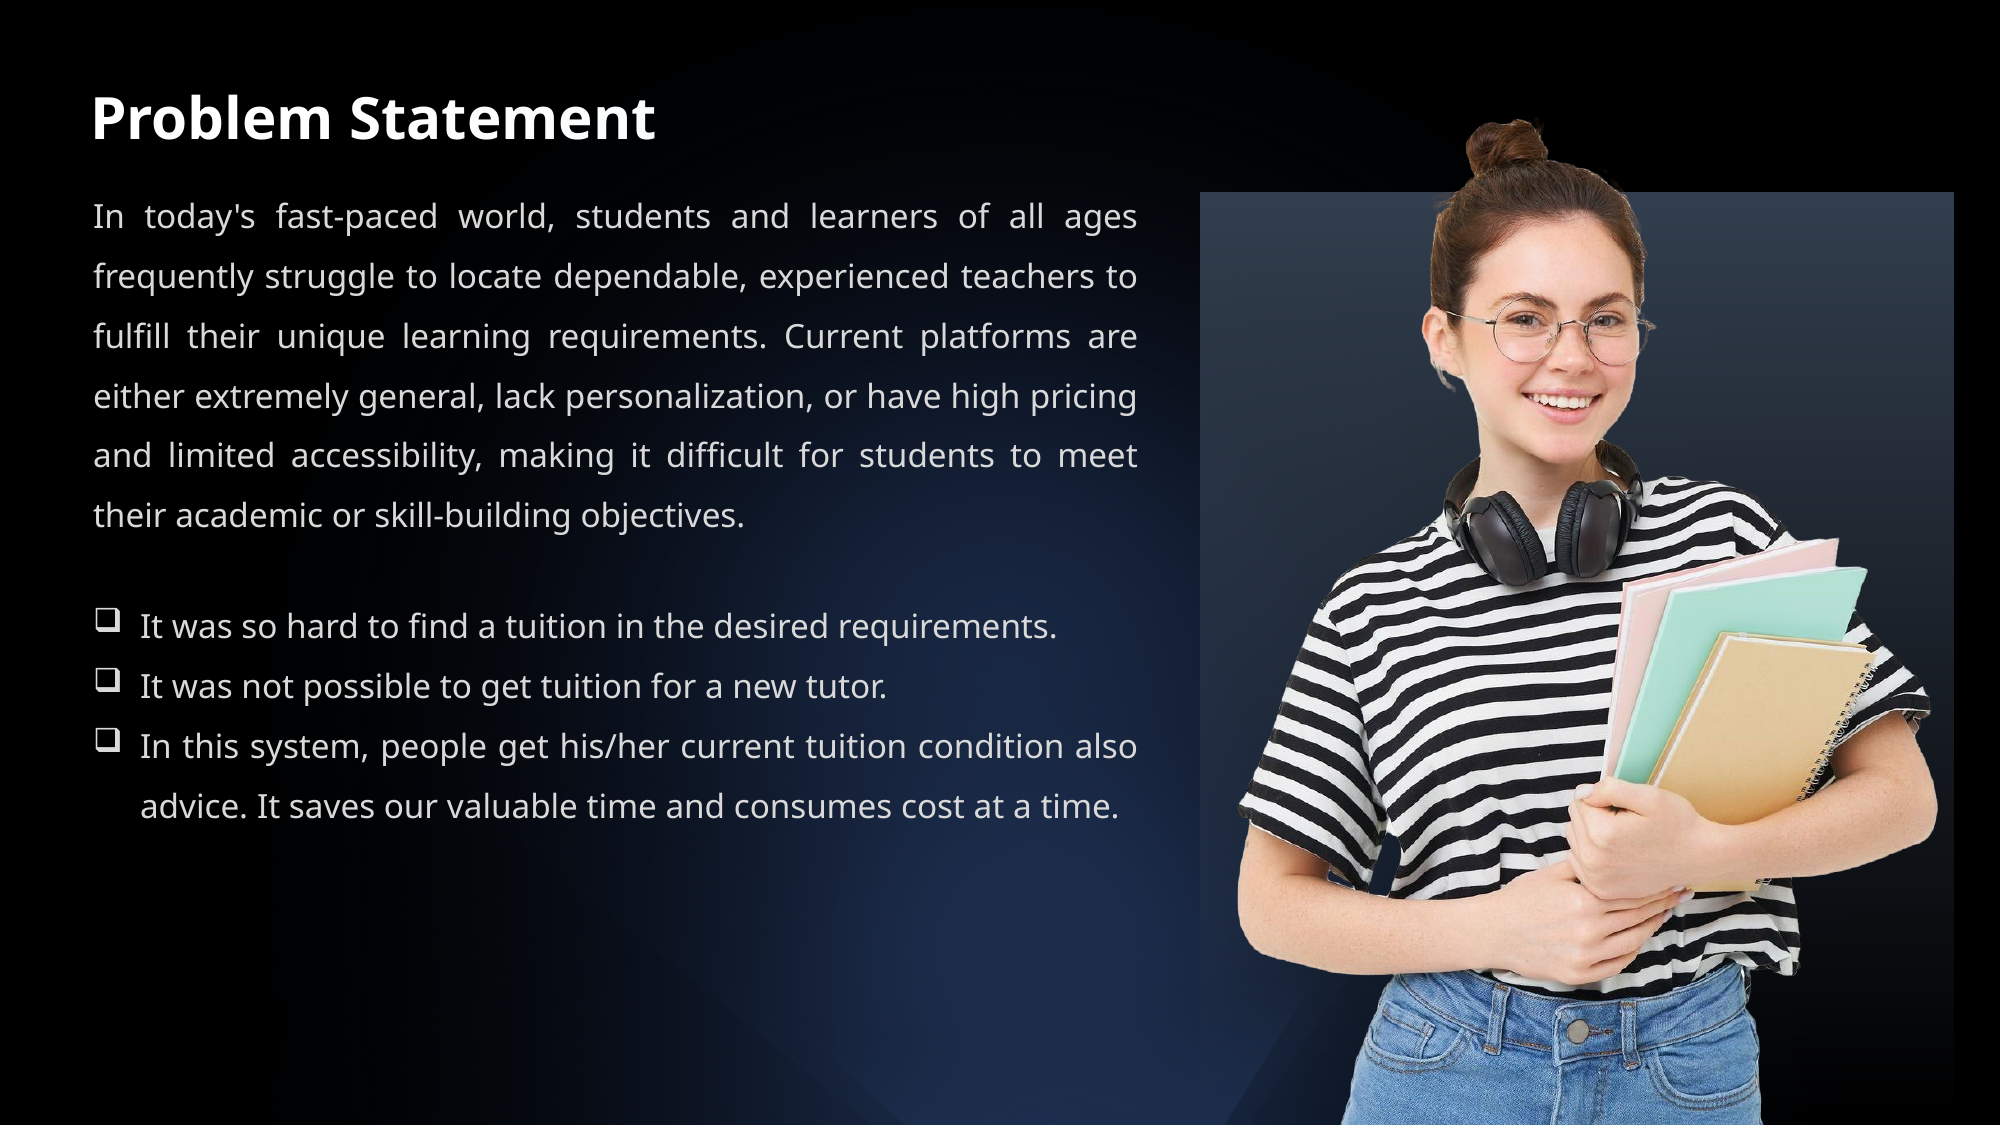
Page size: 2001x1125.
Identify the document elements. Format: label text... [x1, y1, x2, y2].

text_box It was so hard to find a tuition in the desired requirements. It was not possible to get tuition for a new tutor. In this system, people get his/her current tuition condition also advice. It saves our valuable time and consumes cost at a time. [78, 577, 715, 833]
text_box [0, 0, 2000, 1125]
picture [715, 30, 2000, 1125]
text_box In today's fast-paced world, students and learners of all ages frequently struggle to locate dependable, experienced teachers to fulfill their unique learning requirements. Current platforms are either extremely general, lack personalization, or have high pricing and limited accessibility, making it difficult for students to meet their academic or skill-building objectives. [78, 167, 715, 542]
